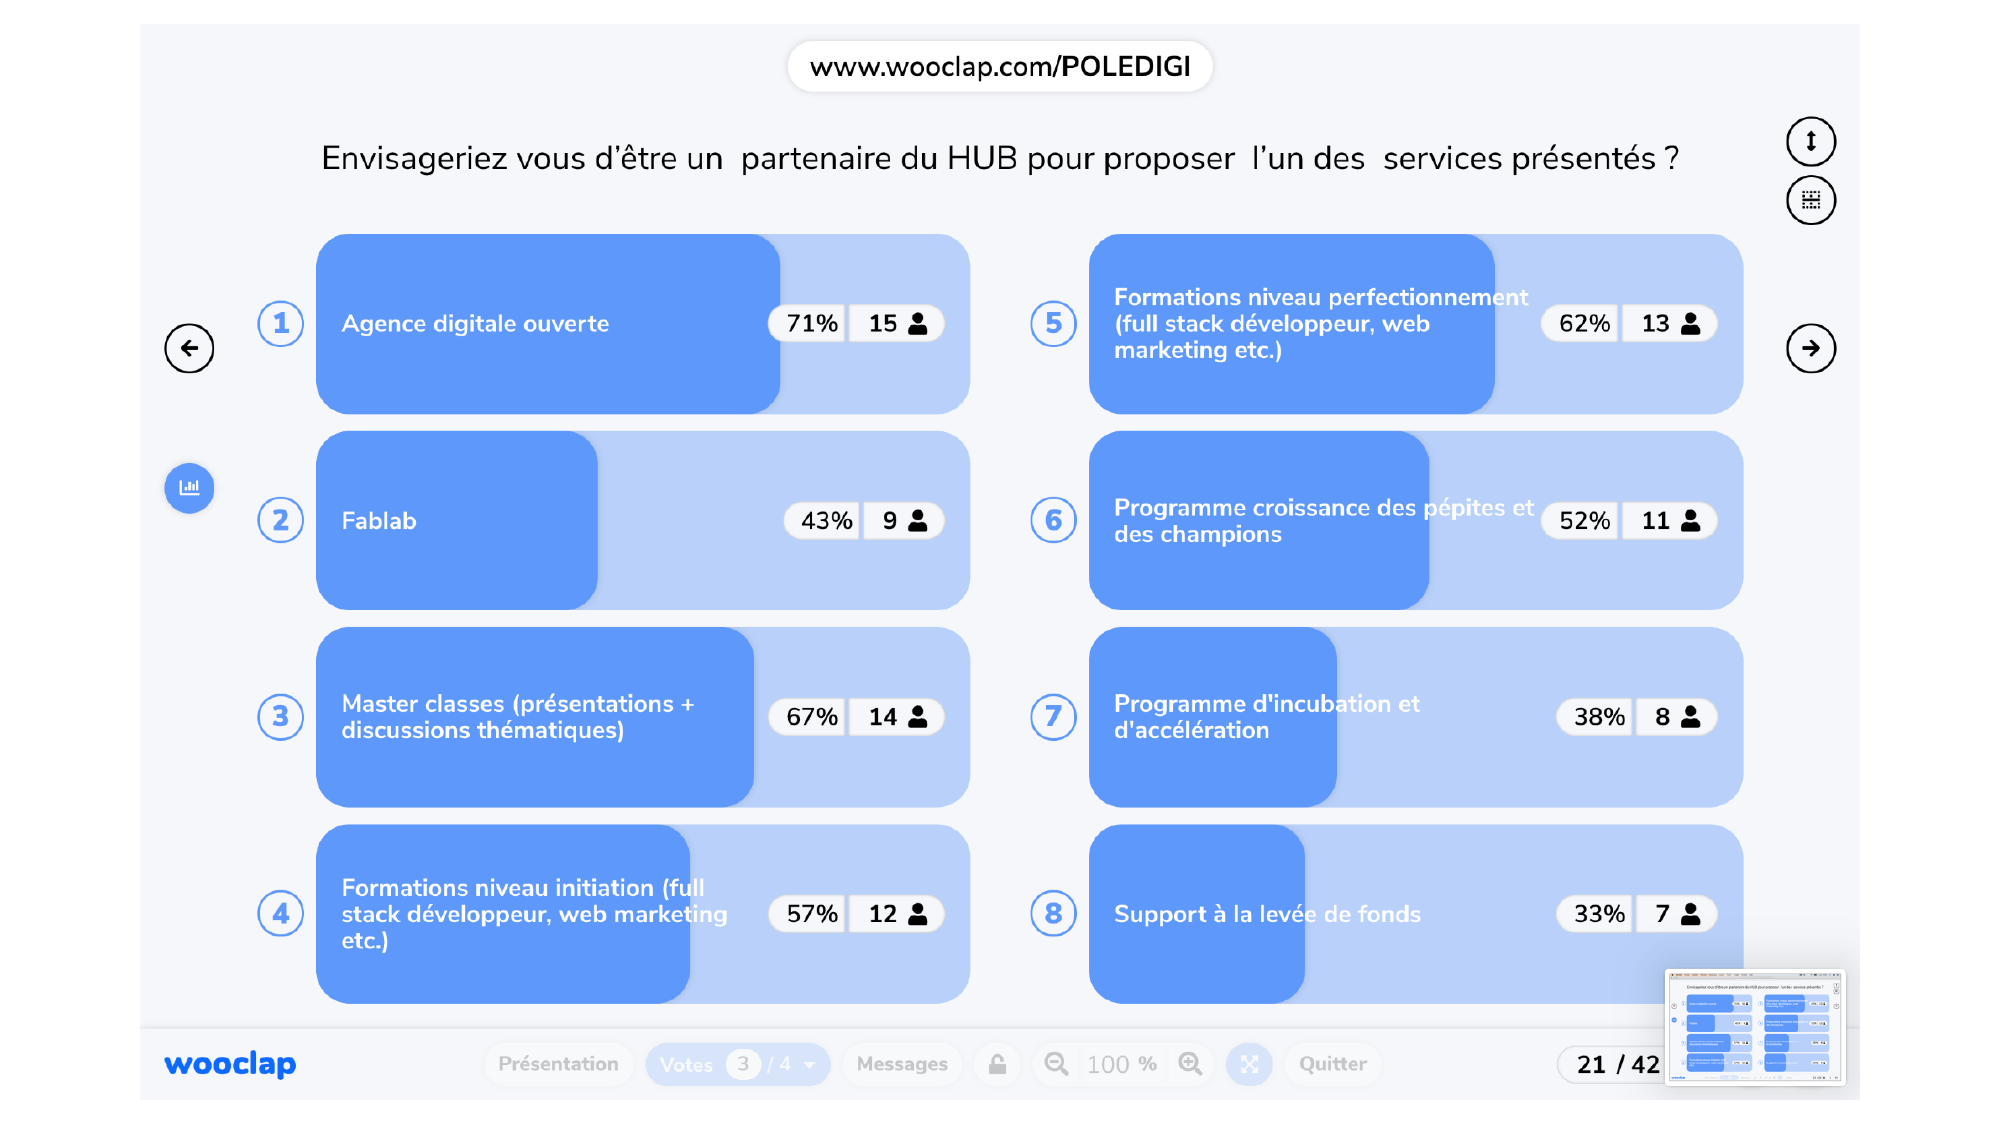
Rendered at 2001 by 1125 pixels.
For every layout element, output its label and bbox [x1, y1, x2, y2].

picture [139, 24, 1861, 1101]
